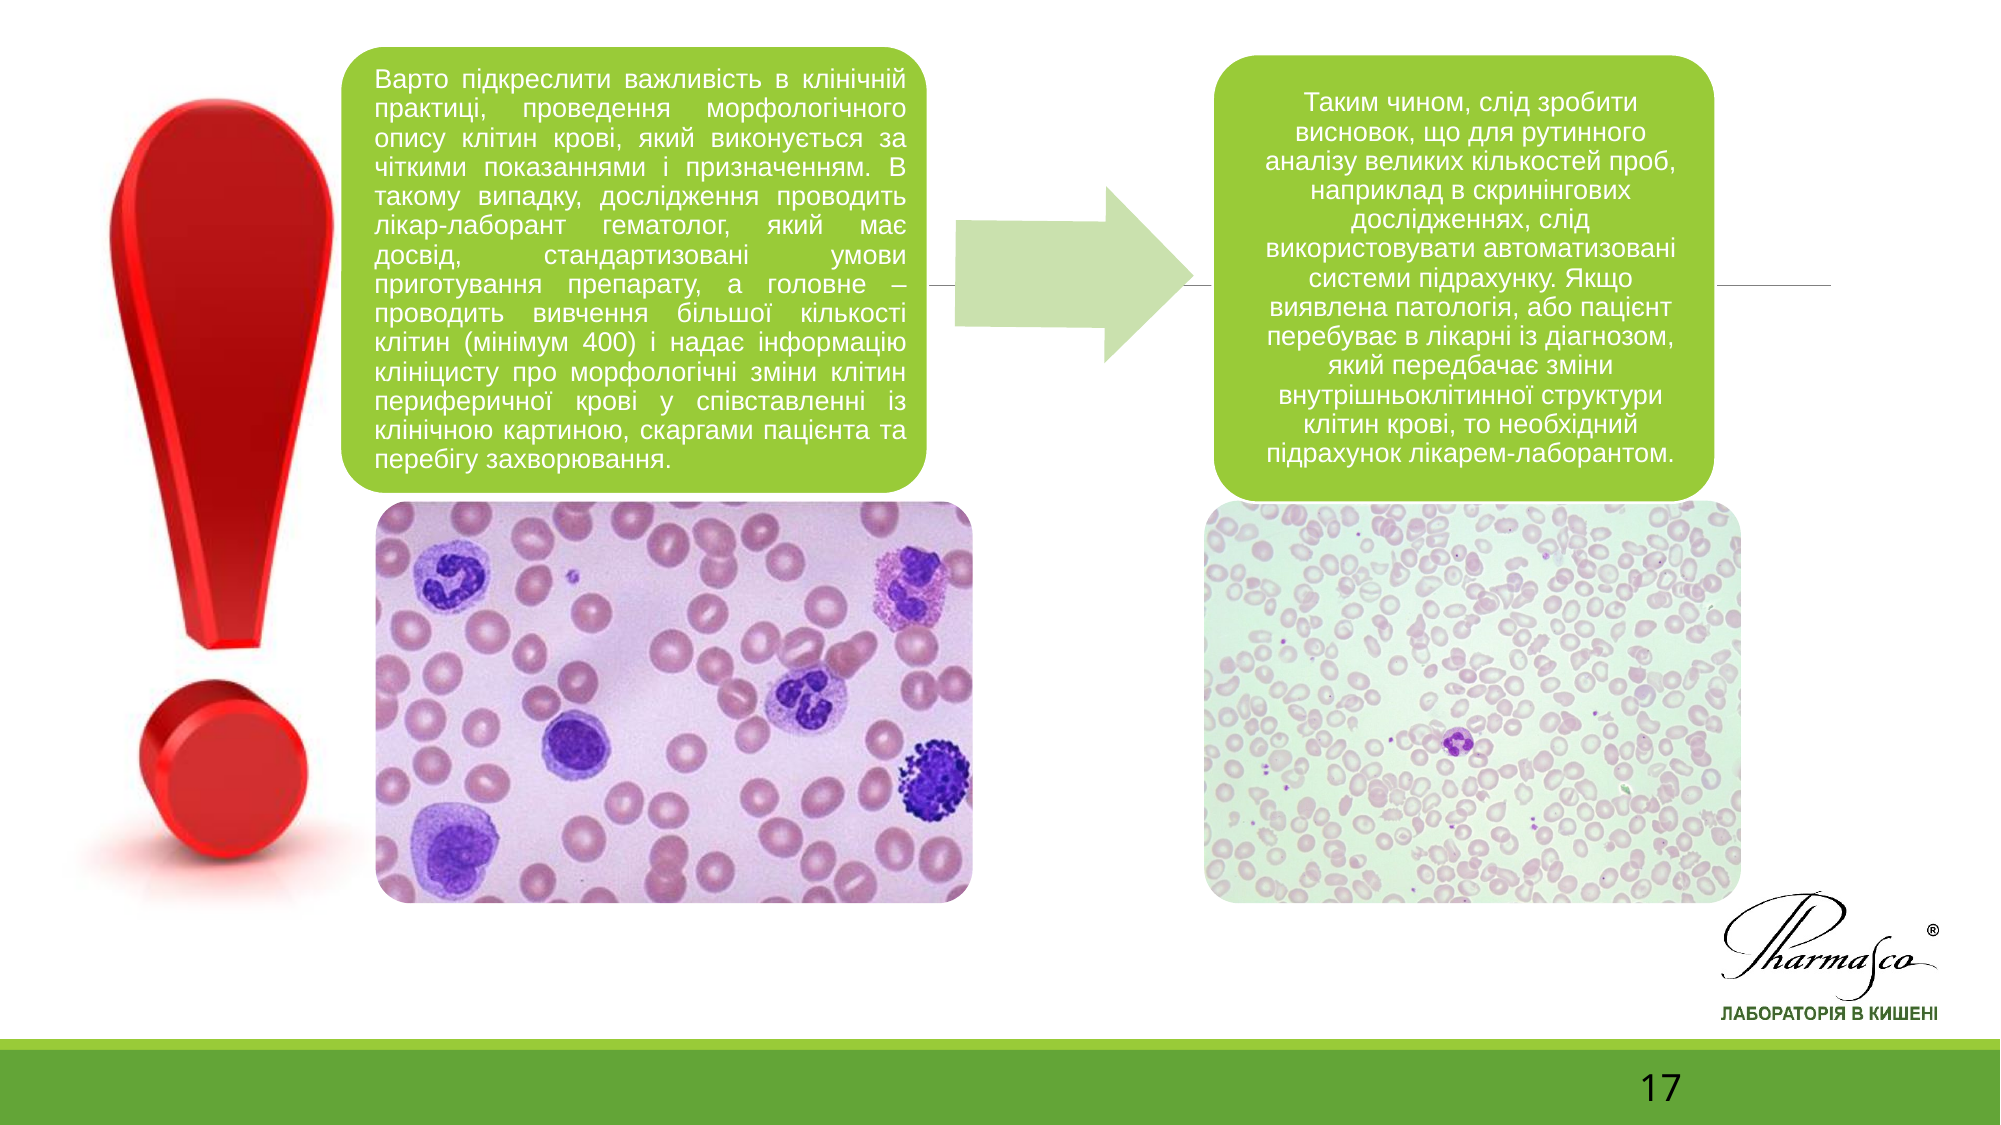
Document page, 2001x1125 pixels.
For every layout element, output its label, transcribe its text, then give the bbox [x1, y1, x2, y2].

picture [1203, 500, 1939, 1020]
slide_number 17 [1624, 1059, 1840, 1120]
picture [58, 81, 974, 920]
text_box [338, 19, 1717, 538]
